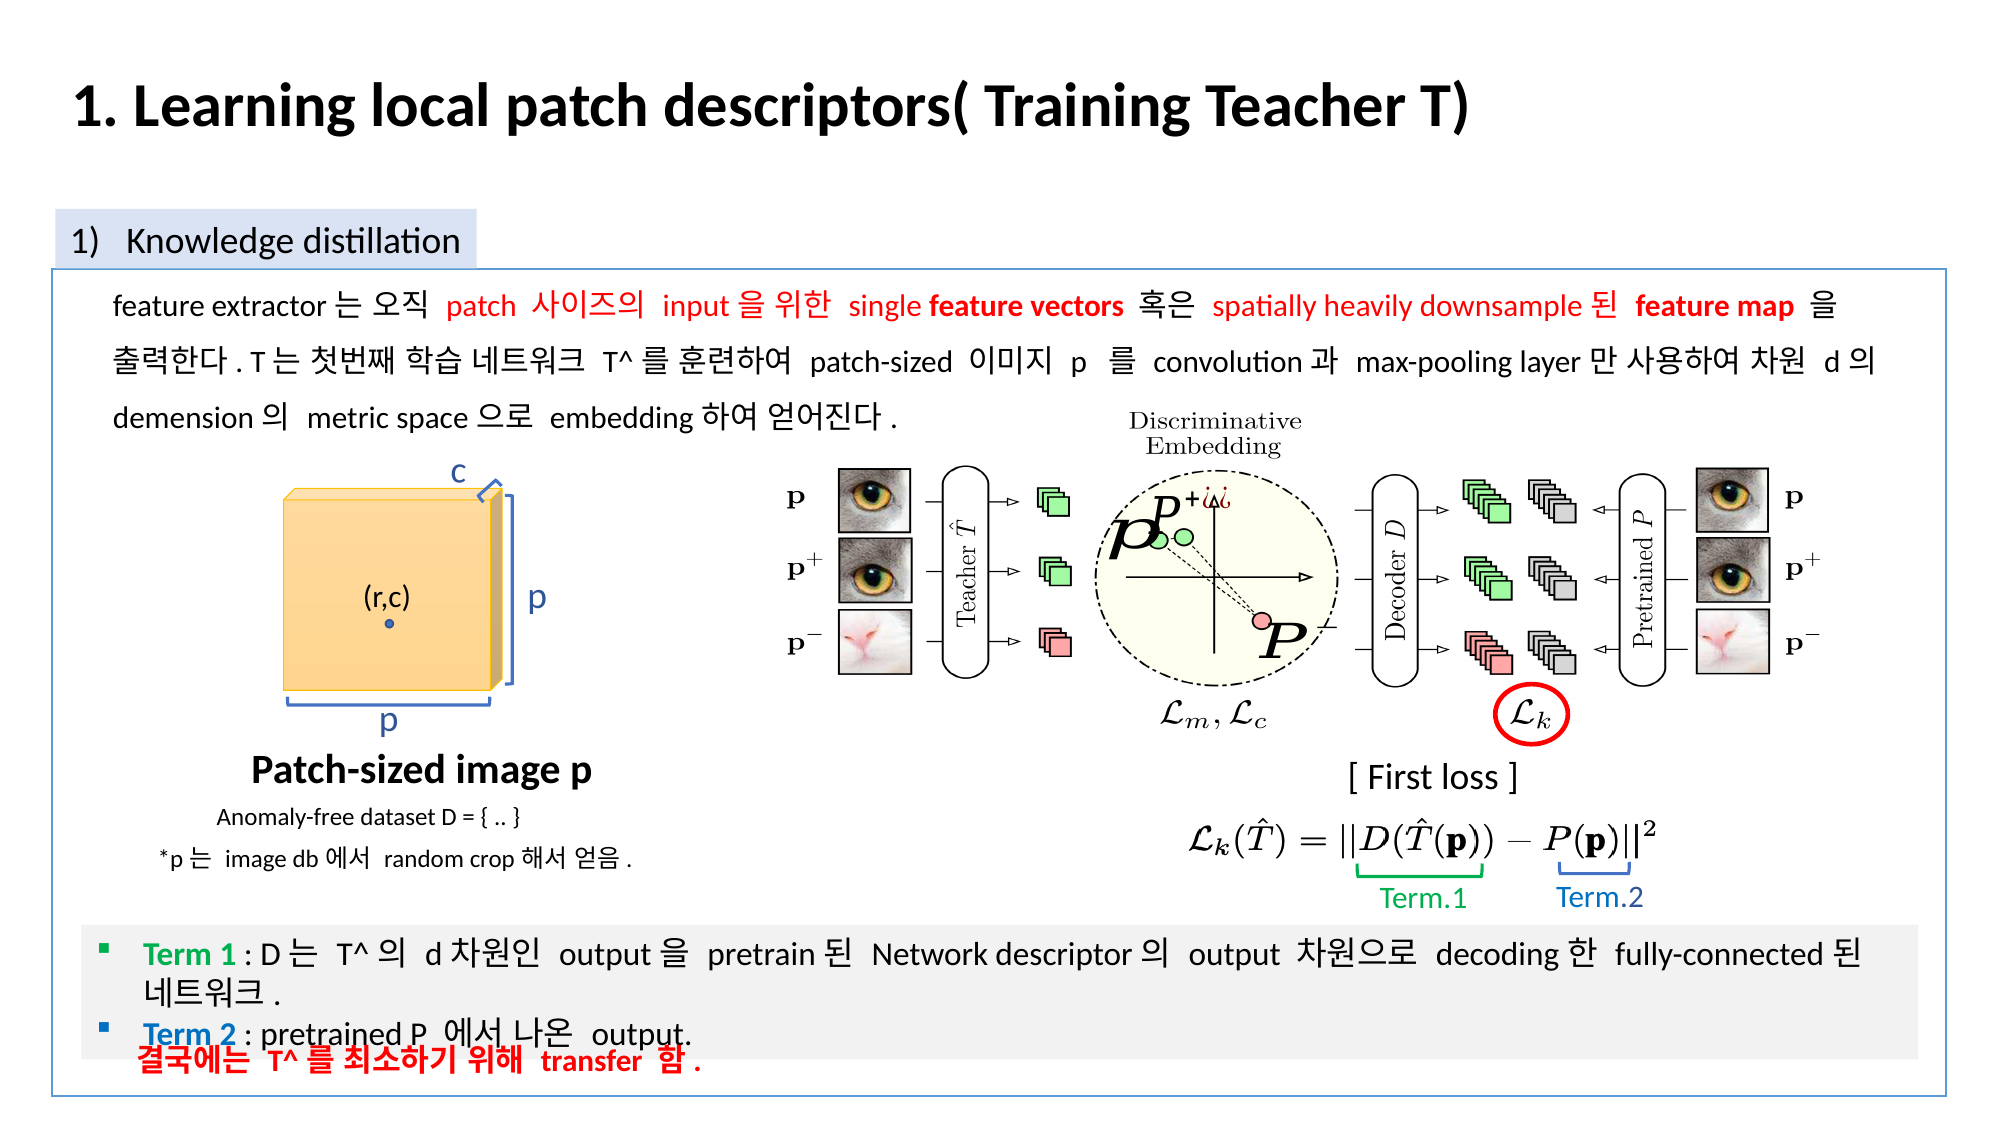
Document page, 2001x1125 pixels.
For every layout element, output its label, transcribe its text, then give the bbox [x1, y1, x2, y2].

text_box 1. Learning local patch descriptors( Training Teacher T) [56, 56, 1488, 147]
text_box *p는 image db에서 random crop해서 얻음. [142, 835, 648, 880]
picture [713, 360, 1866, 751]
text_box [ First loss ] [1332, 751, 1534, 789]
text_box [152, 438, 701, 802]
text_box Term 1 : D는 T^의 d차원인 output을 pretrain된 Network descriptor의 output 차원으로 decoding한 fully-connected된 네트워크. Term 2 : pretrained P 에서 나온 output. [81, 924, 1919, 1060]
text_box Knowledge distillation [55, 208, 477, 269]
picture [1178, 789, 1659, 877]
text_box Term.1 [1364, 877, 1483, 923]
text_box Term.2 [1541, 877, 1659, 922]
text_box u [51, 268, 1947, 1097]
